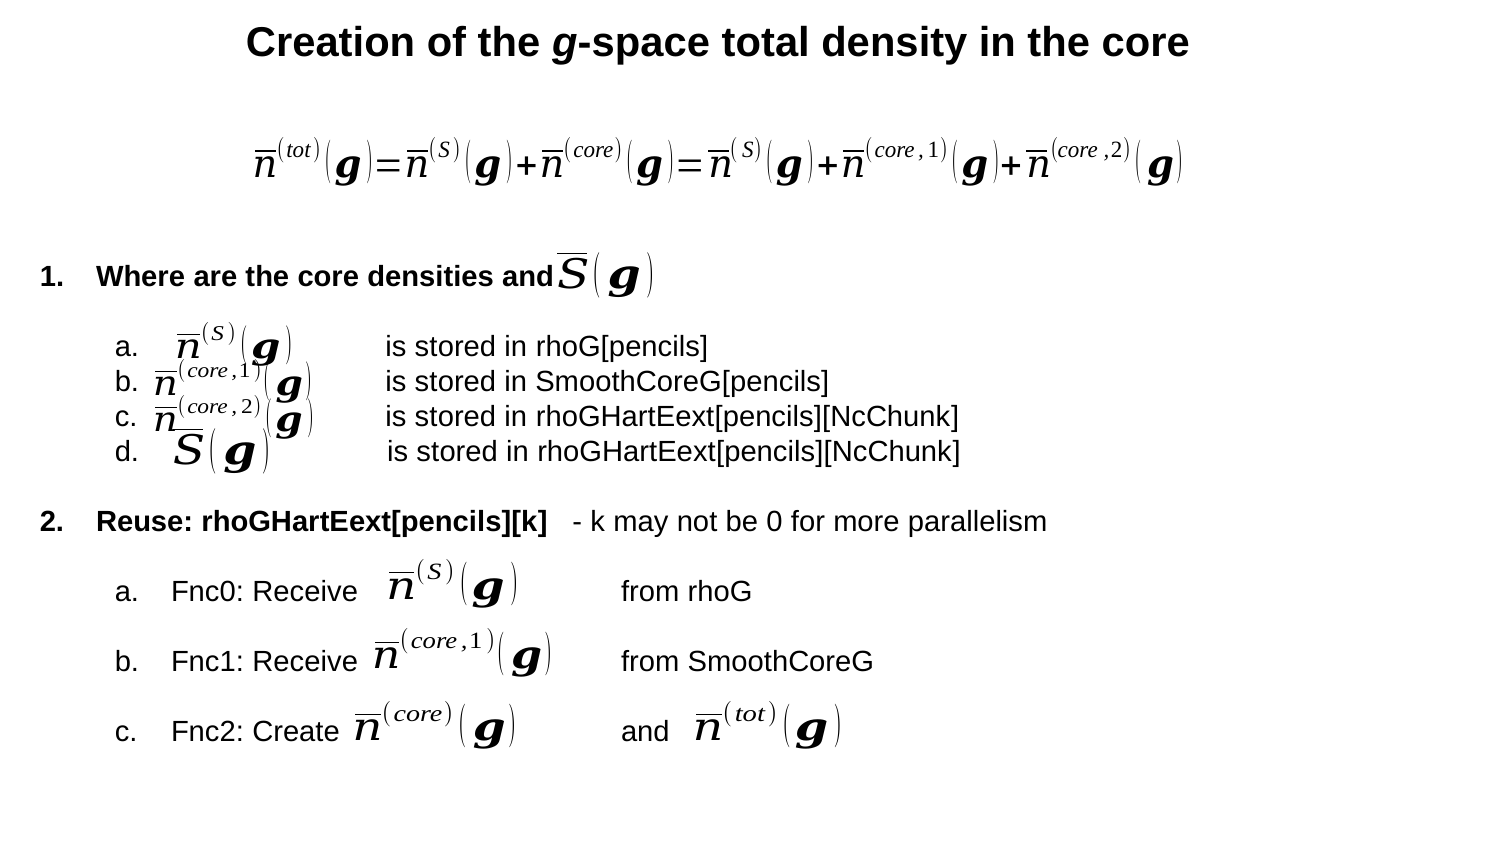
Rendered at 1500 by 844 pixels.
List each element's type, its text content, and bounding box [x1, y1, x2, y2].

text_box Creation of the g-space total density in the core [219, 0, 1217, 94]
text_box Where are the core densities and is stored in rhoG[pencils] is stored in SmoothCoreG[pencils] is stored in rhoGHartEext[pencils][NcChunk] is stored in rhoGHartEext[pencils][NcChunk] Reuse: rhoGHartEext[pencils][k] - k may not be 0 for more parallelism Fnc0: Receive from rhoG Fnc1: Receive from SmoothCoreG Fnc2: Create and [0, 250, 1500, 755]
